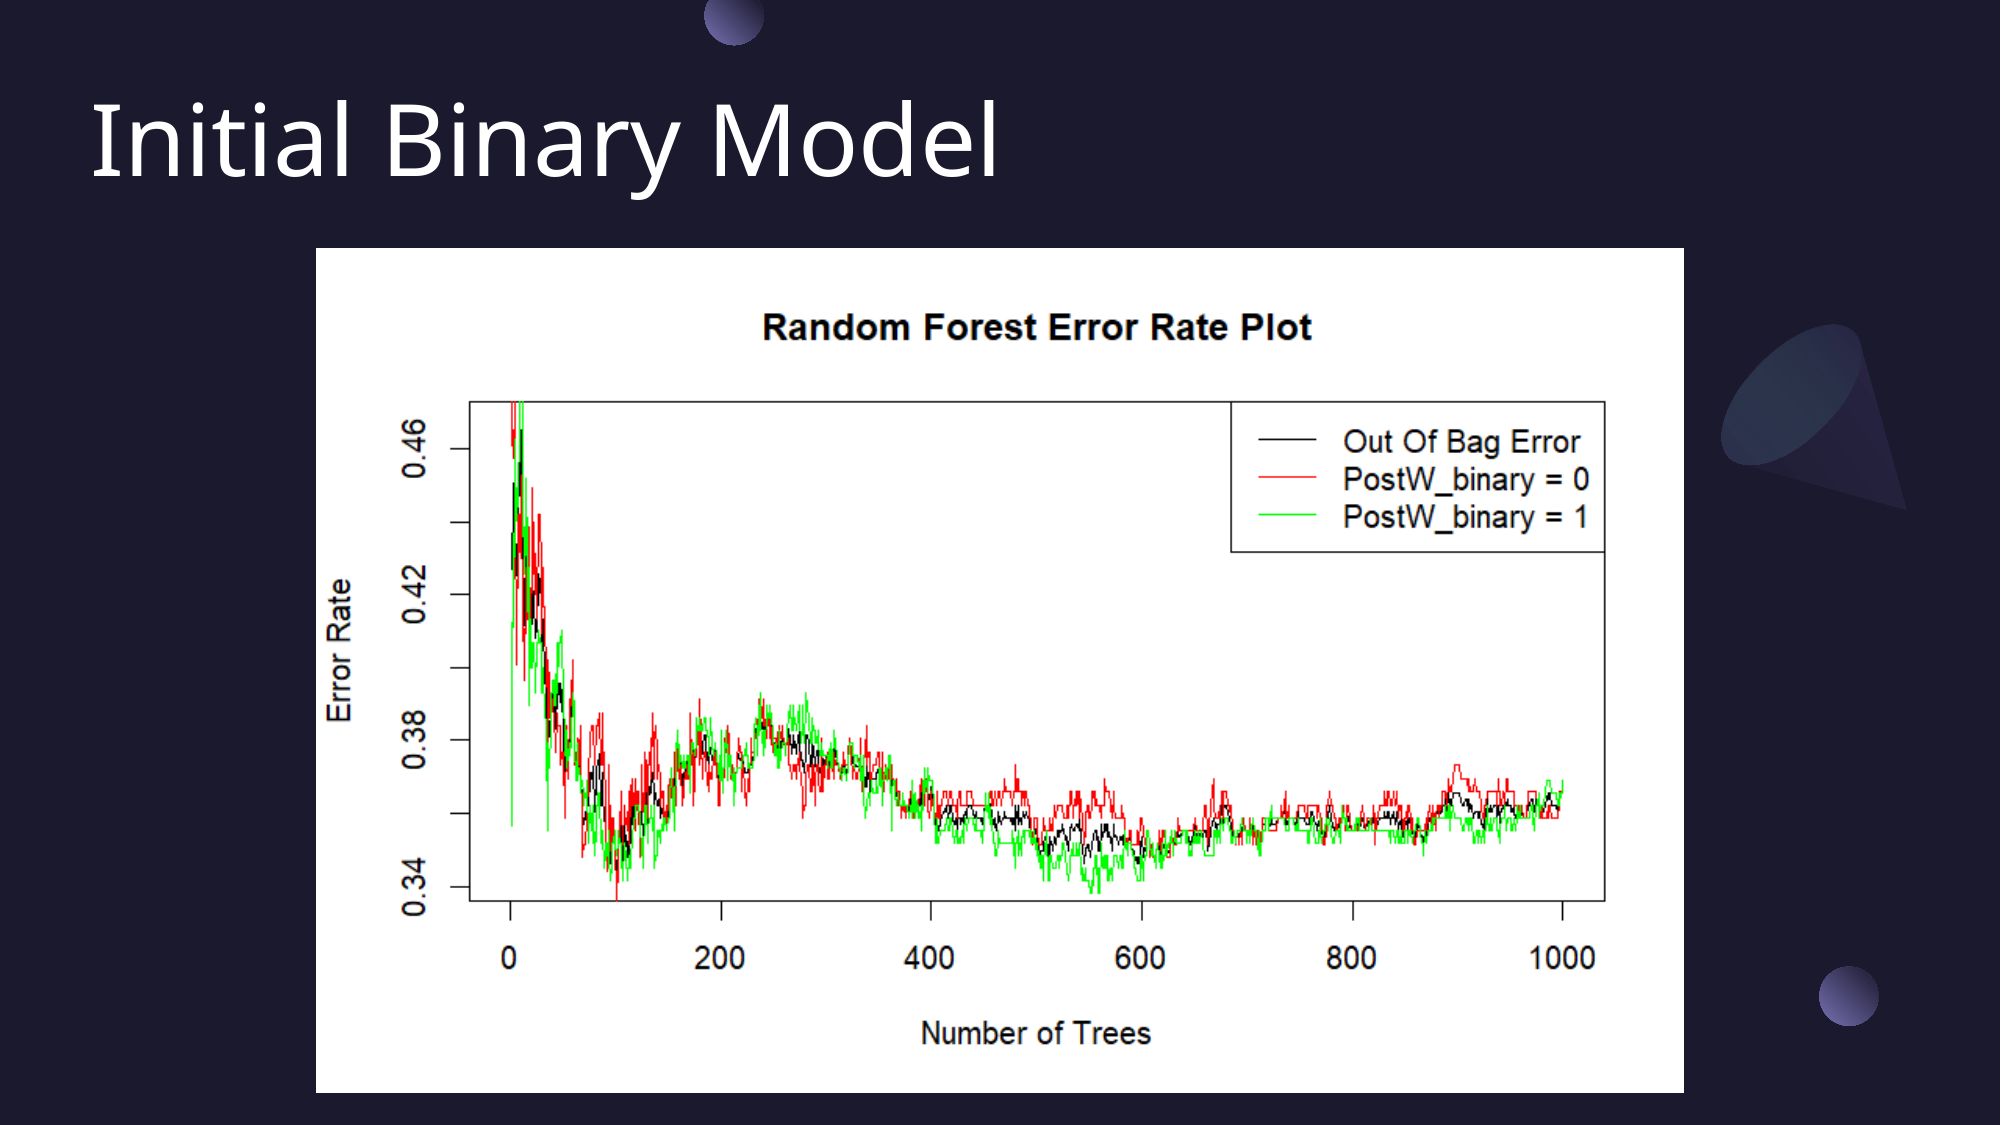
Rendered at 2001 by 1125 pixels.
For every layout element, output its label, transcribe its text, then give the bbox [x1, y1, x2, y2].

picture [316, 248, 1684, 1093]
text_box [703, 0, 765, 47]
title Initial Binary Model [90, 90, 1911, 309]
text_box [1702, 332, 1922, 541]
